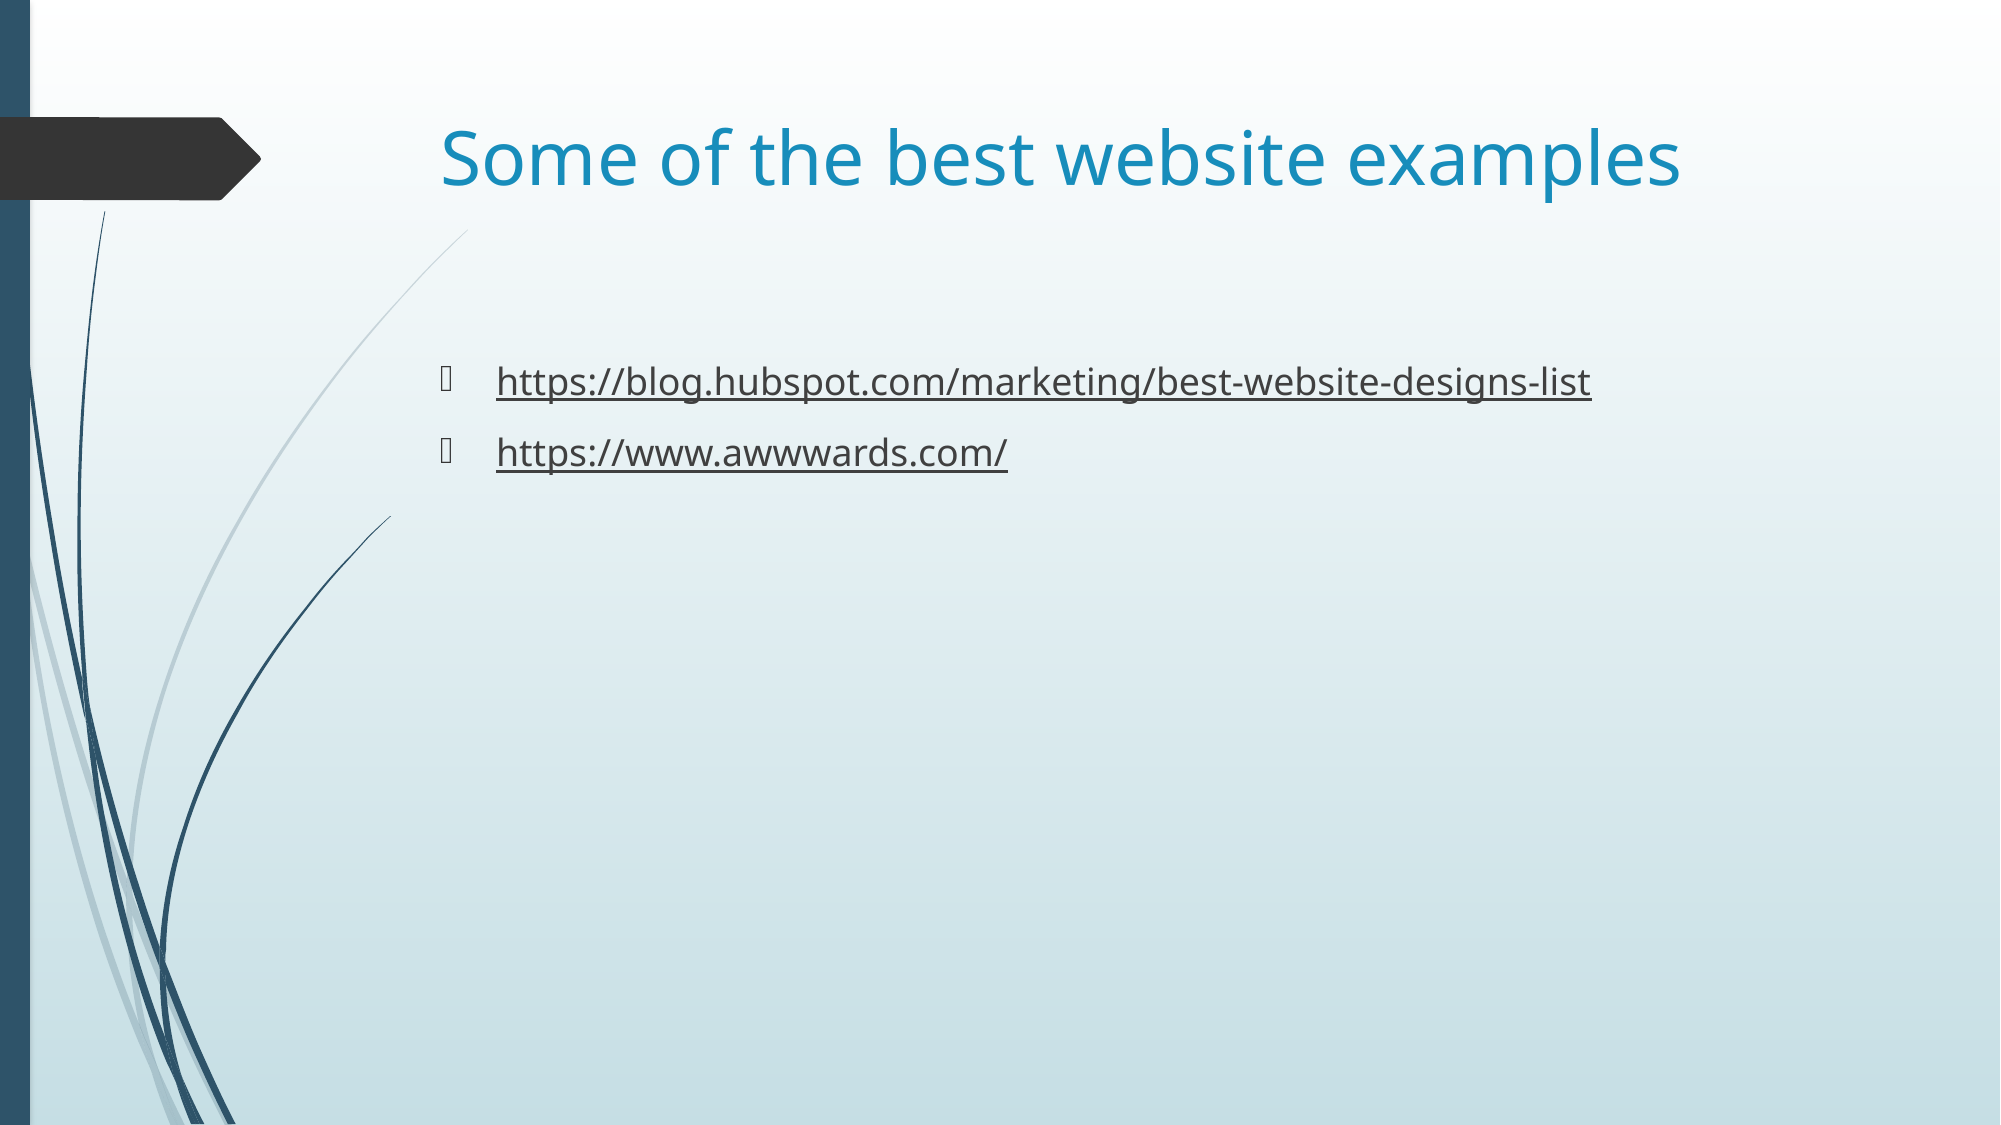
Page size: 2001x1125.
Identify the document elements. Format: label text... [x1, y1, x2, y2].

list https://blog.hubspot.com/marketing/best-website-designs-list https://www.awwwards.com/ [424, 350, 1888, 970]
title Some of the best website examples [425, 102, 1888, 313]
